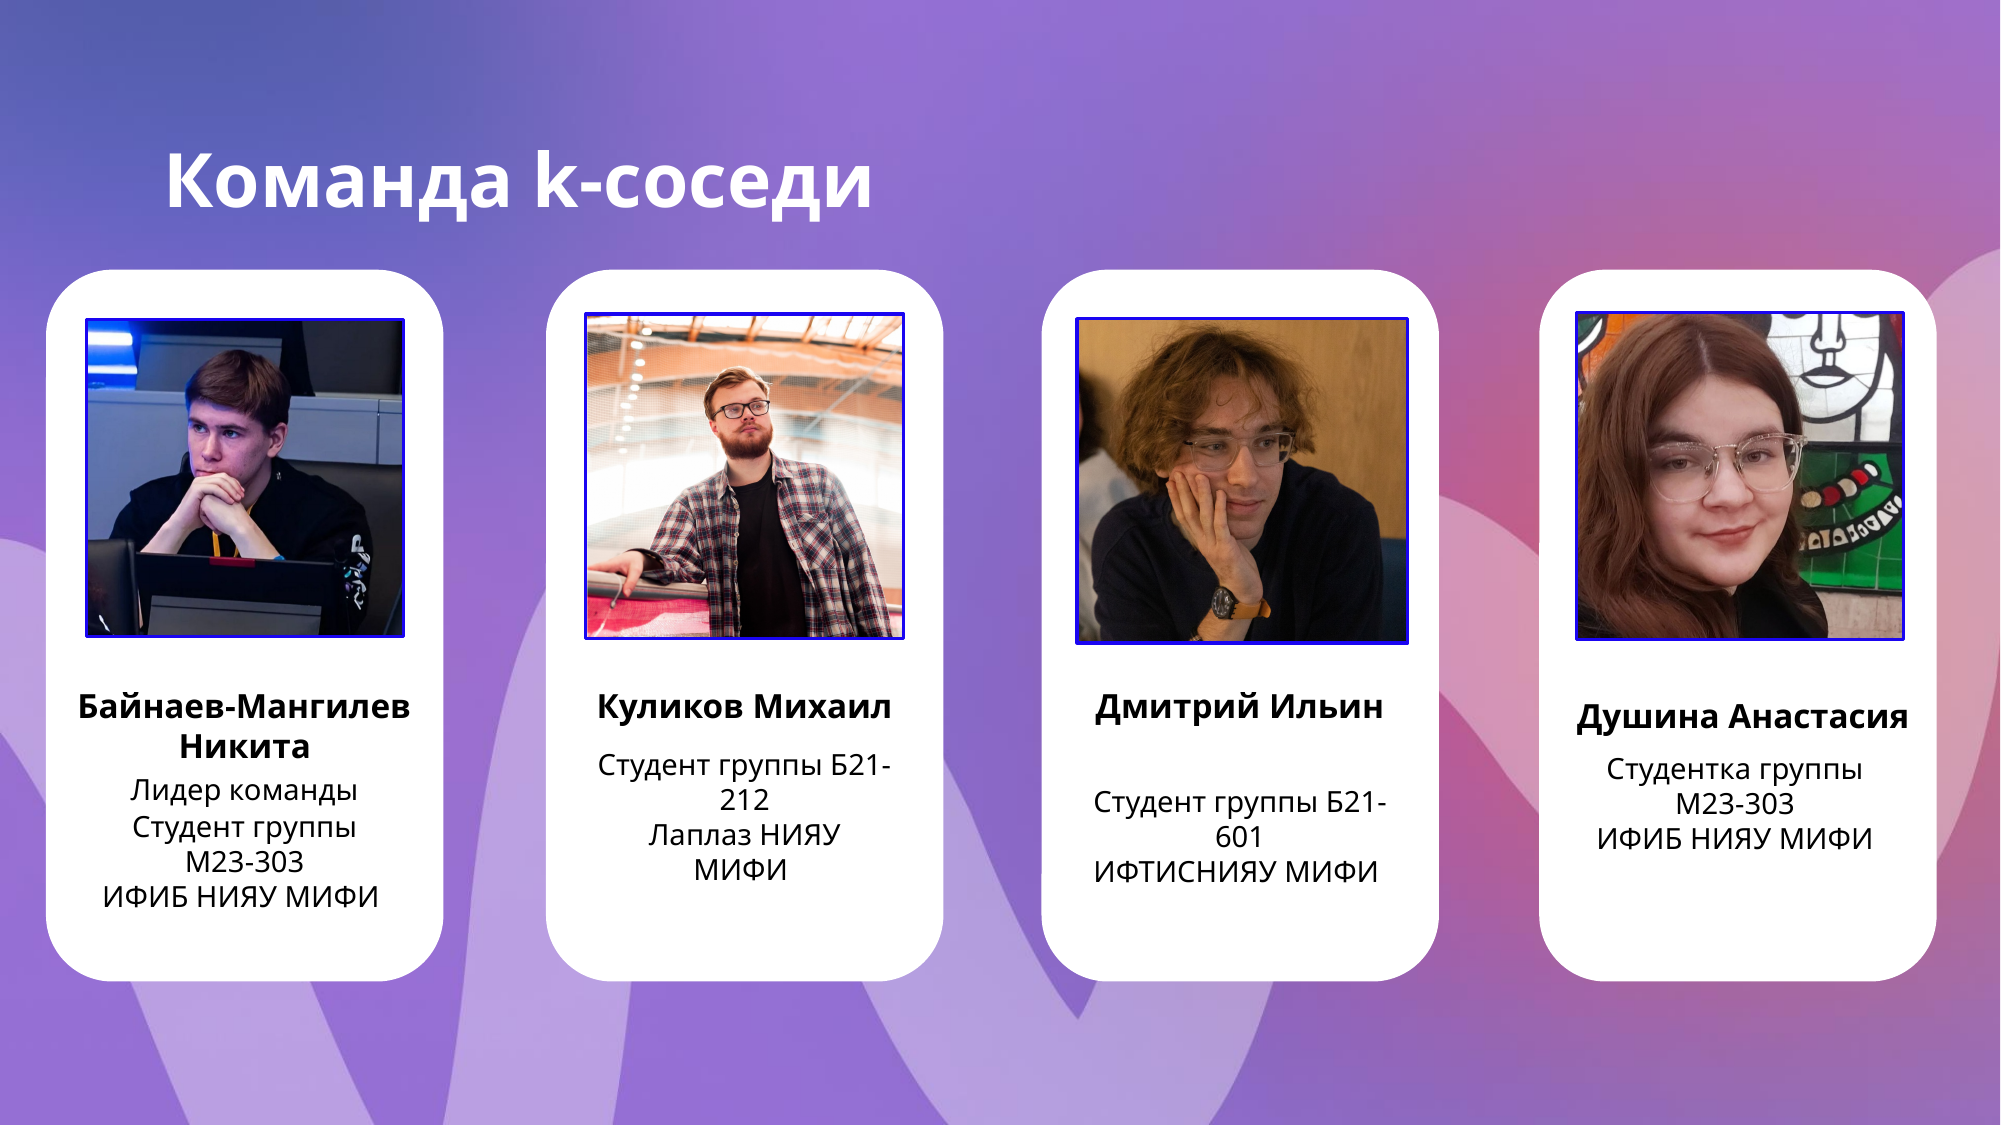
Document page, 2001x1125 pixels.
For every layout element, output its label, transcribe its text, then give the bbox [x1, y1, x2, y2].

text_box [45, 269, 444, 982]
text_box Команда k-соседи [163, 132, 1474, 225]
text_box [1539, 269, 1937, 982]
picture [0, 0, 2001, 1125]
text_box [545, 269, 944, 982]
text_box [1041, 269, 1440, 982]
